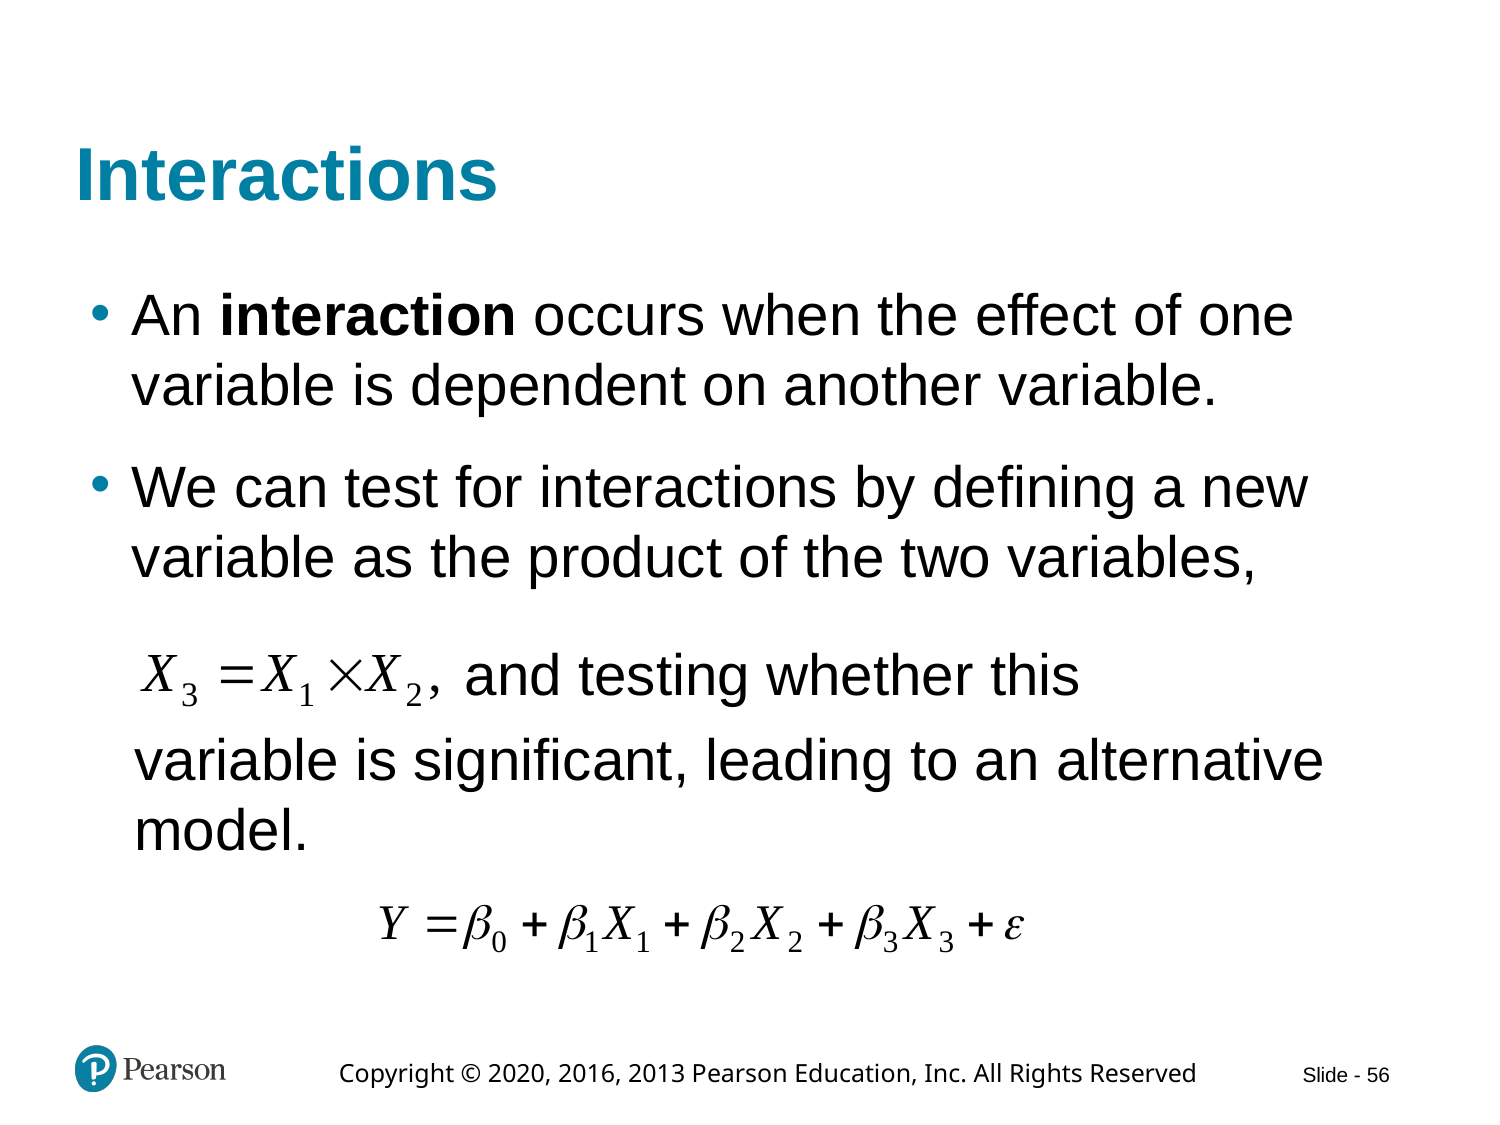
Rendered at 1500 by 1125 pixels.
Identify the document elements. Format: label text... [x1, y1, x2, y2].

list and testing whether this [464, 637, 1104, 710]
picture [75, 1078, 86, 1092]
picture [101, 1045, 226, 1092]
list variable is significant, leading to an alternative model. [134, 722, 1425, 865]
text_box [376, 895, 1033, 959]
picture [83, 1054, 109, 1079]
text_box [134, 643, 445, 713]
title Interactions [75, 35, 1425, 216]
list An interaction occurs when the effect of one variable is dependent on another variable. We can test for interactions by defining a new variable as the product of the two variables, [75, 262, 1425, 625]
picture [75, 1045, 90, 1061]
